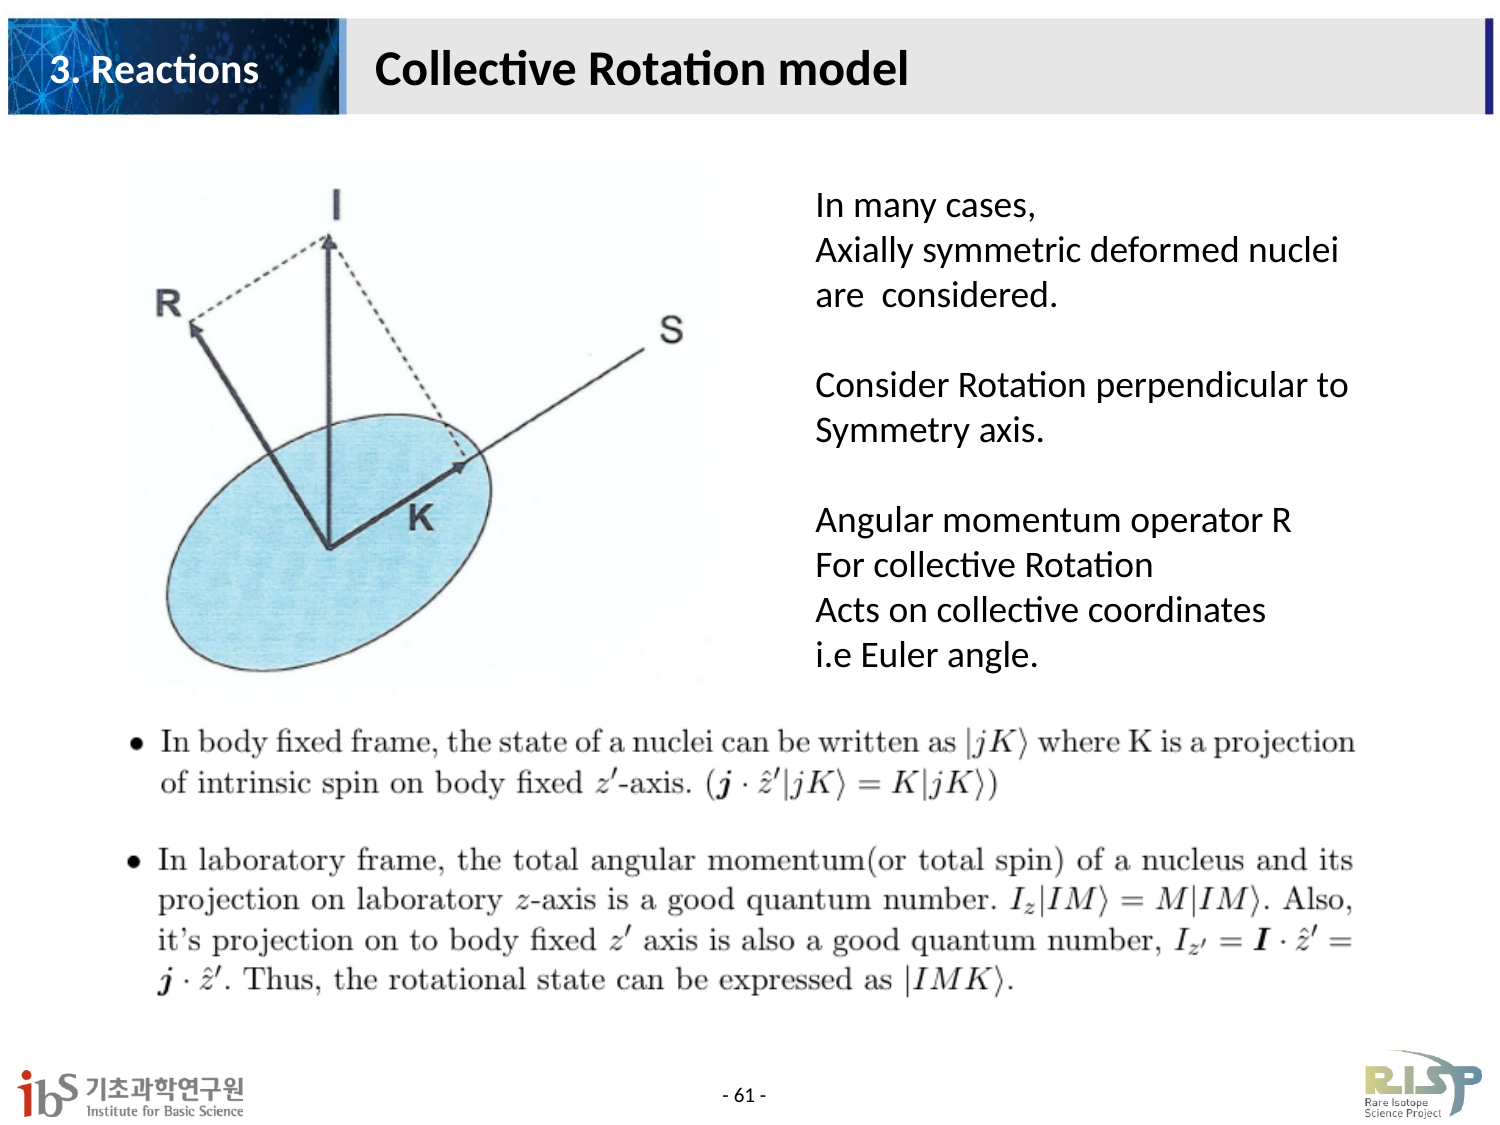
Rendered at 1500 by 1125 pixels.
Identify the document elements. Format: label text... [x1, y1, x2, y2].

picture [50, 142, 1371, 820]
picture [1364, 1049, 1482, 1119]
picture [2, 10, 1500, 130]
picture [106, 834, 1392, 1010]
text_box In many cases, Axially symmetric deformed nuclei are considered. Consider Rotation perpendicular to Symmetry axis. Angular momentum operator R For collective Rotation Acts on collective coordinates i.e Euler angle. [800, 172, 1365, 683]
picture [17, 1070, 243, 1117]
